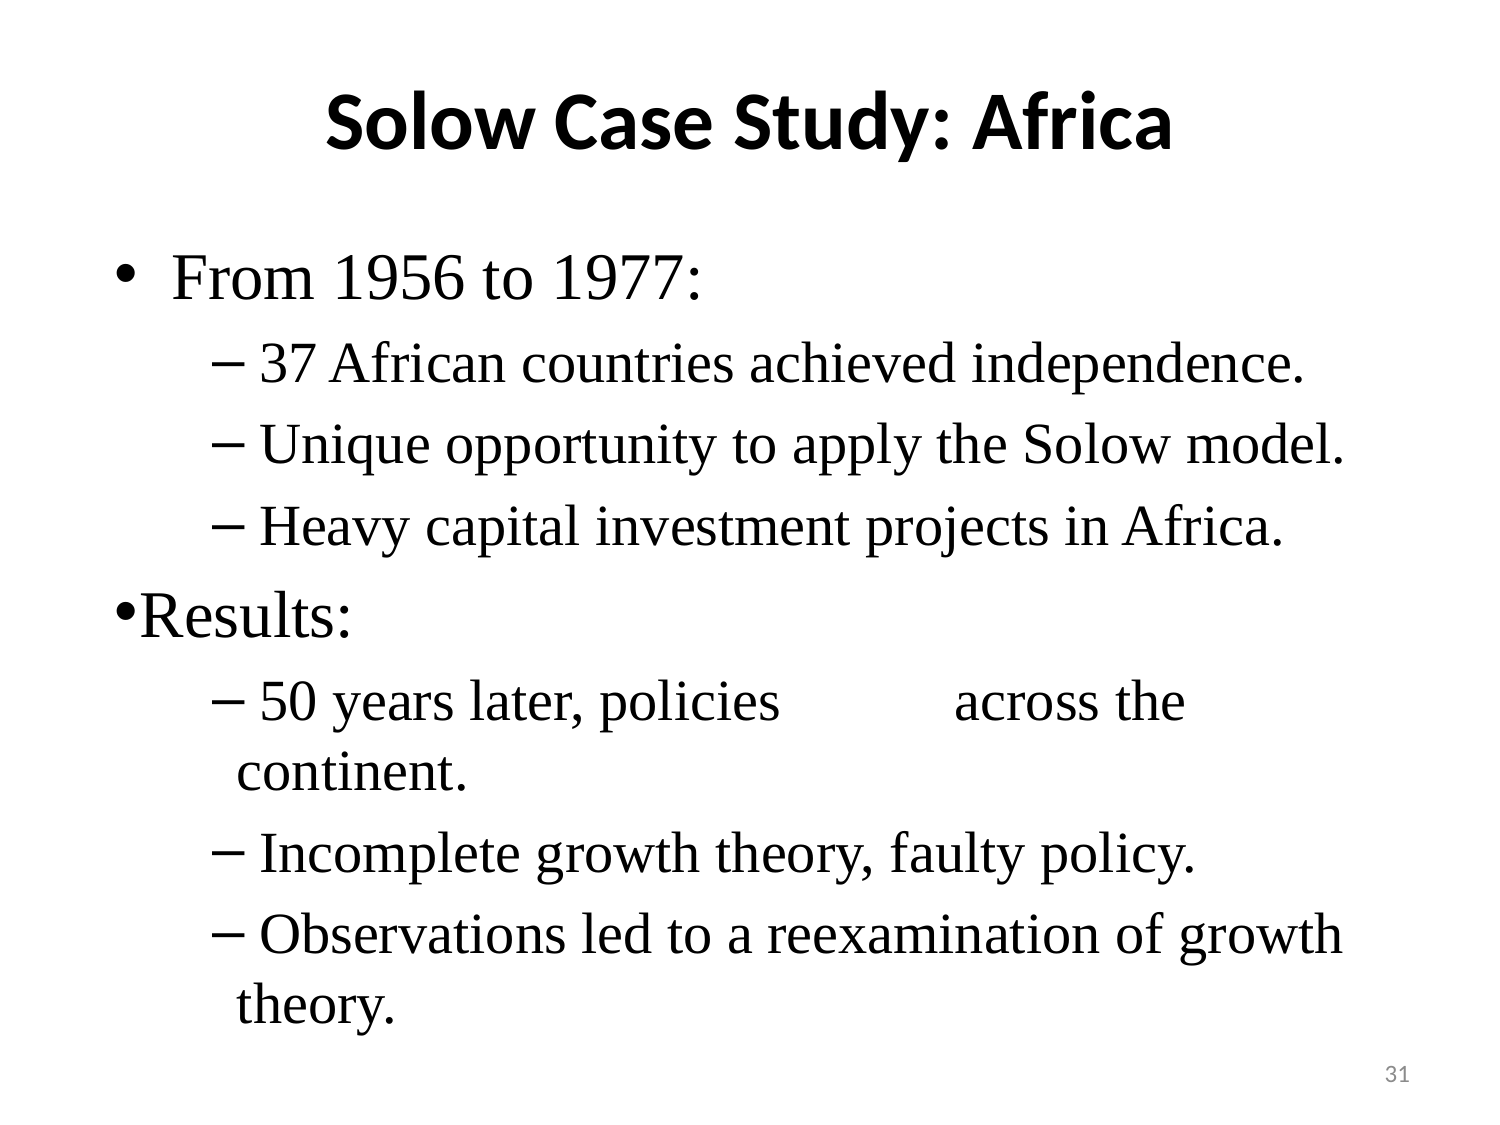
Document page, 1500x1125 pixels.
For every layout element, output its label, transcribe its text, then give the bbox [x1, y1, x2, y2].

slide_number 31 [1074, 1042, 1425, 1103]
title Solow Case Study: Africa [75, 45, 1425, 188]
list From 1956 to 1977: 37 African countries achieved independence. Unique opportunity to apply the Solow model. Heavy capital investment projects in Africa. Results: 50 years later, policies across the continent. Incomplete growth theory, faulty policy. Observations led to a reexamination of growth theory. [99, 224, 1388, 1080]
